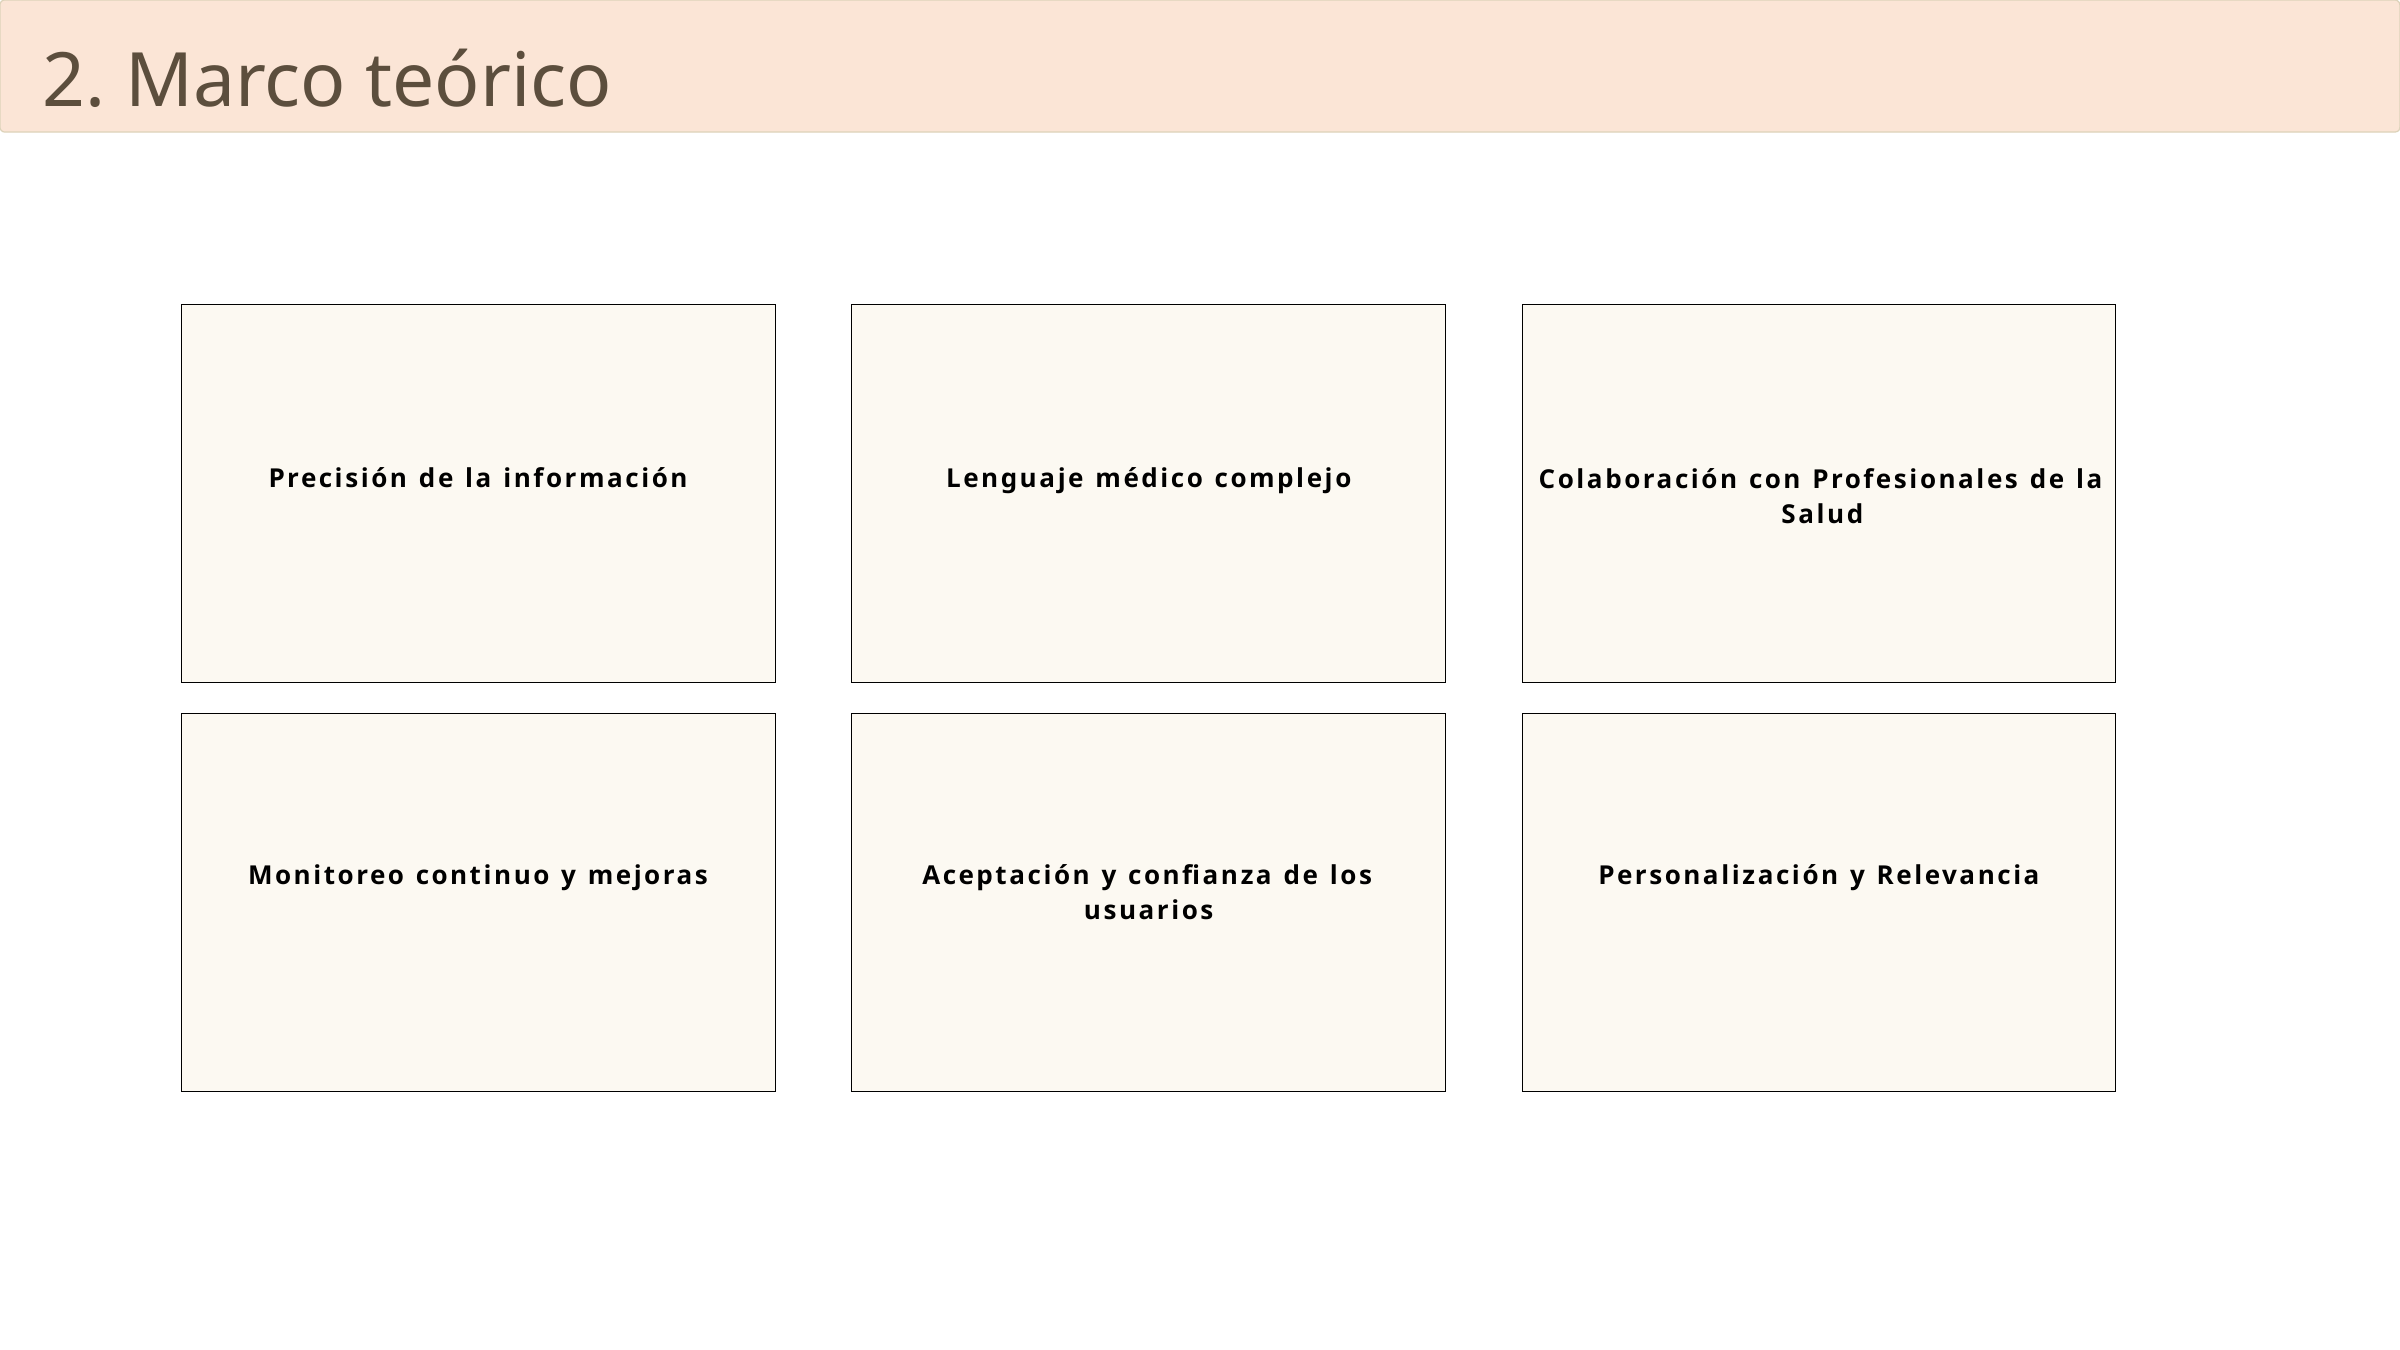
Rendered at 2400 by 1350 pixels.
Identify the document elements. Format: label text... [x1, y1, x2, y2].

text_box [1522, 713, 2116, 1092]
text_box 2. Marco teórico [28, 23, 1315, 241]
text_box [181, 304, 776, 683]
text_box Precisión de la información [194, 457, 762, 493]
text_box Personalización y Relevancia [1535, 854, 2103, 925]
text_box [1522, 304, 2116, 683]
text_box Aceptación y confianza de los usuarios [865, 854, 1433, 890]
text_box Colaboración con Profesionales de la Salud [1538, 458, 2106, 529]
text_box Lenguaje médico complejo [865, 457, 1433, 493]
text_box [181, 713, 776, 1092]
text_box [851, 713, 1446, 1092]
text_box [851, 304, 1446, 683]
text_box [0, 0, 2400, 133]
text_box Monitoreo continuo y mejoras [194, 854, 762, 925]
